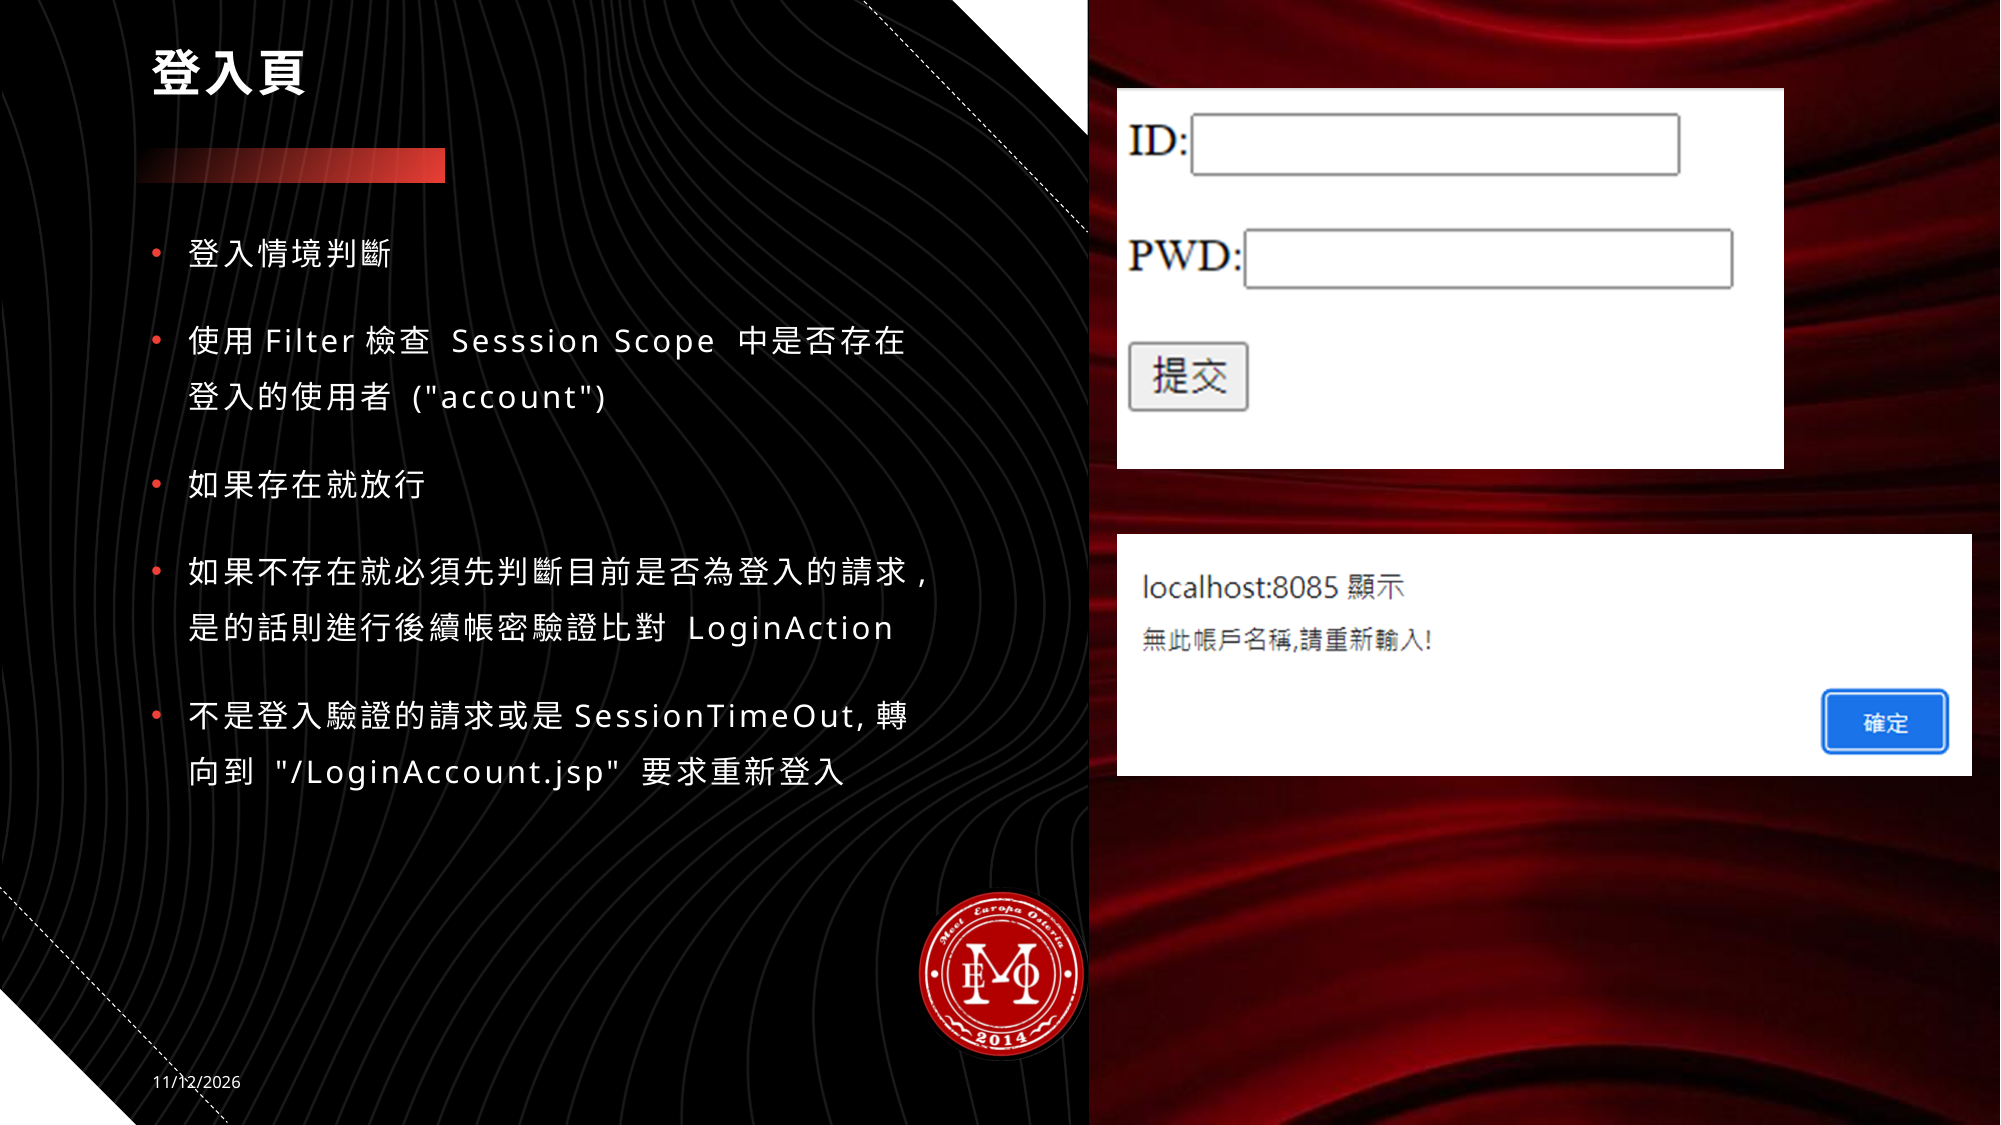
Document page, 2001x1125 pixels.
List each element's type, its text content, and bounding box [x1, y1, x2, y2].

picture [914, 0, 2000, 1125]
list 登入情境判斷 使用Filter檢查 Sesssion Scope 中是否存在登入的使用者 ("account") 如果存在就放行 如果不存在就必須先判斷目前是否為登入的請求,是的話則進行後續帳密驗證比對 LoginAction 不是登入驗證的請求或是SessionTimeOut,轉向到 "/LoginAccount.jsp" 要求重新登入 [136, 207, 934, 946]
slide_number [137, 1065, 588, 1103]
title 登入頁 [136, 27, 934, 124]
